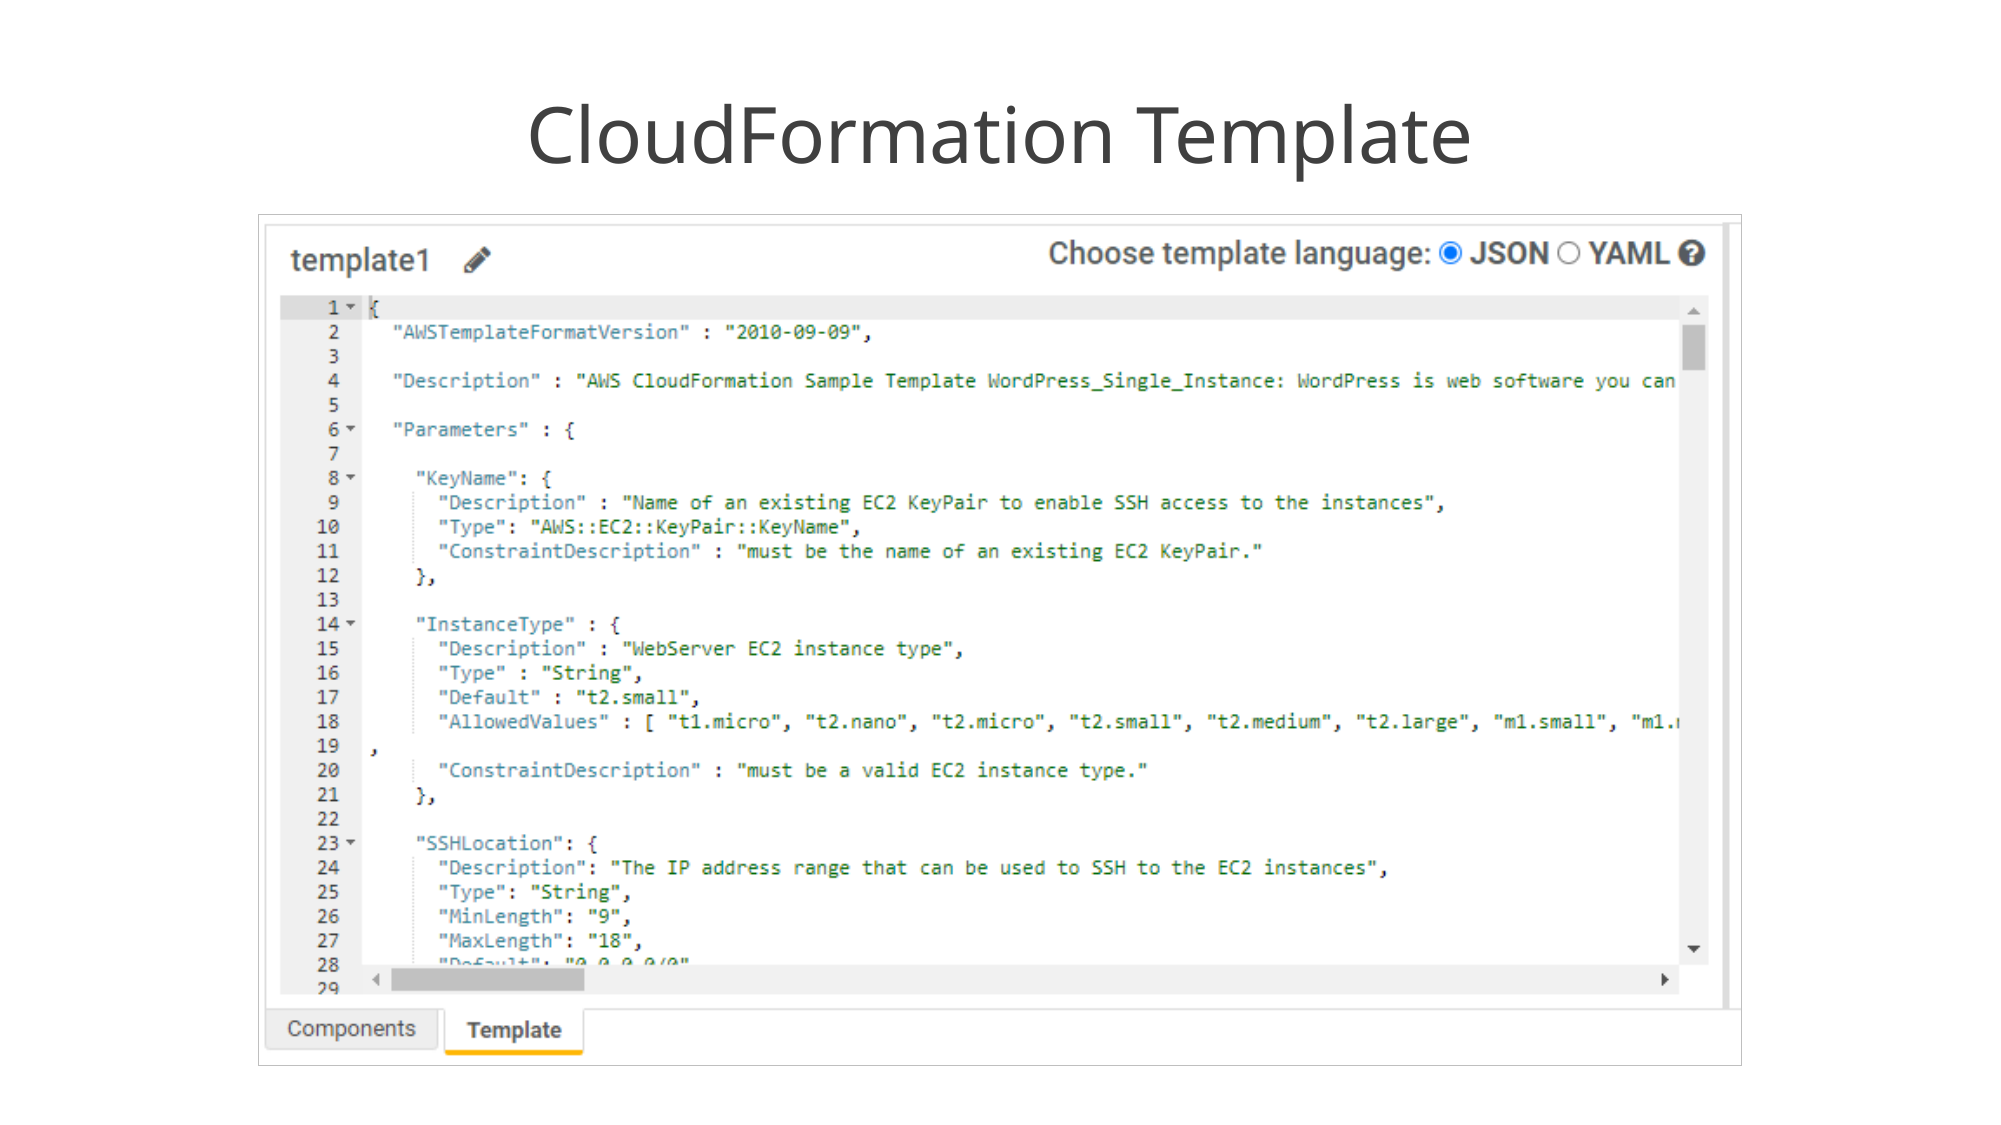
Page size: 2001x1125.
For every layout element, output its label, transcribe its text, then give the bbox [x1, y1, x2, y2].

title CloudFormation Template [137, 93, 1863, 183]
picture [258, 214, 1742, 1066]
